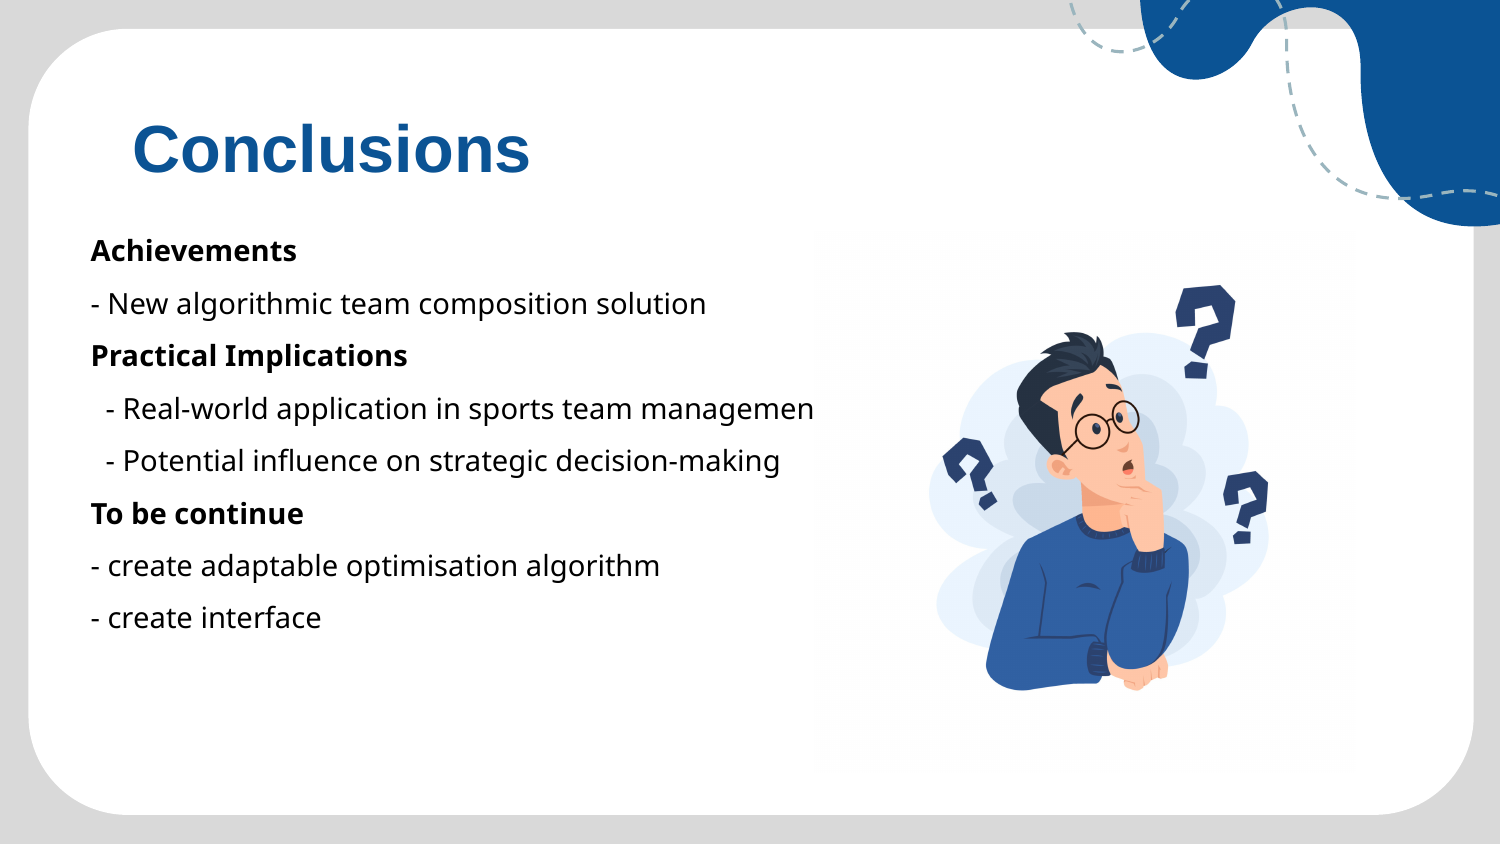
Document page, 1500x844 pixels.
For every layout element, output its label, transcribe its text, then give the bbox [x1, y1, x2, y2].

picture [813, 231, 1356, 773]
title Conclusions [116, 90, 1383, 185]
text_box Achievements - New algorithmic team composition solution Practical Implications - Real-world application in sports team management - Potential influence on strategic decision-making To be continue - create adaptable optimisation algorithm - create interface [75, 207, 1056, 695]
